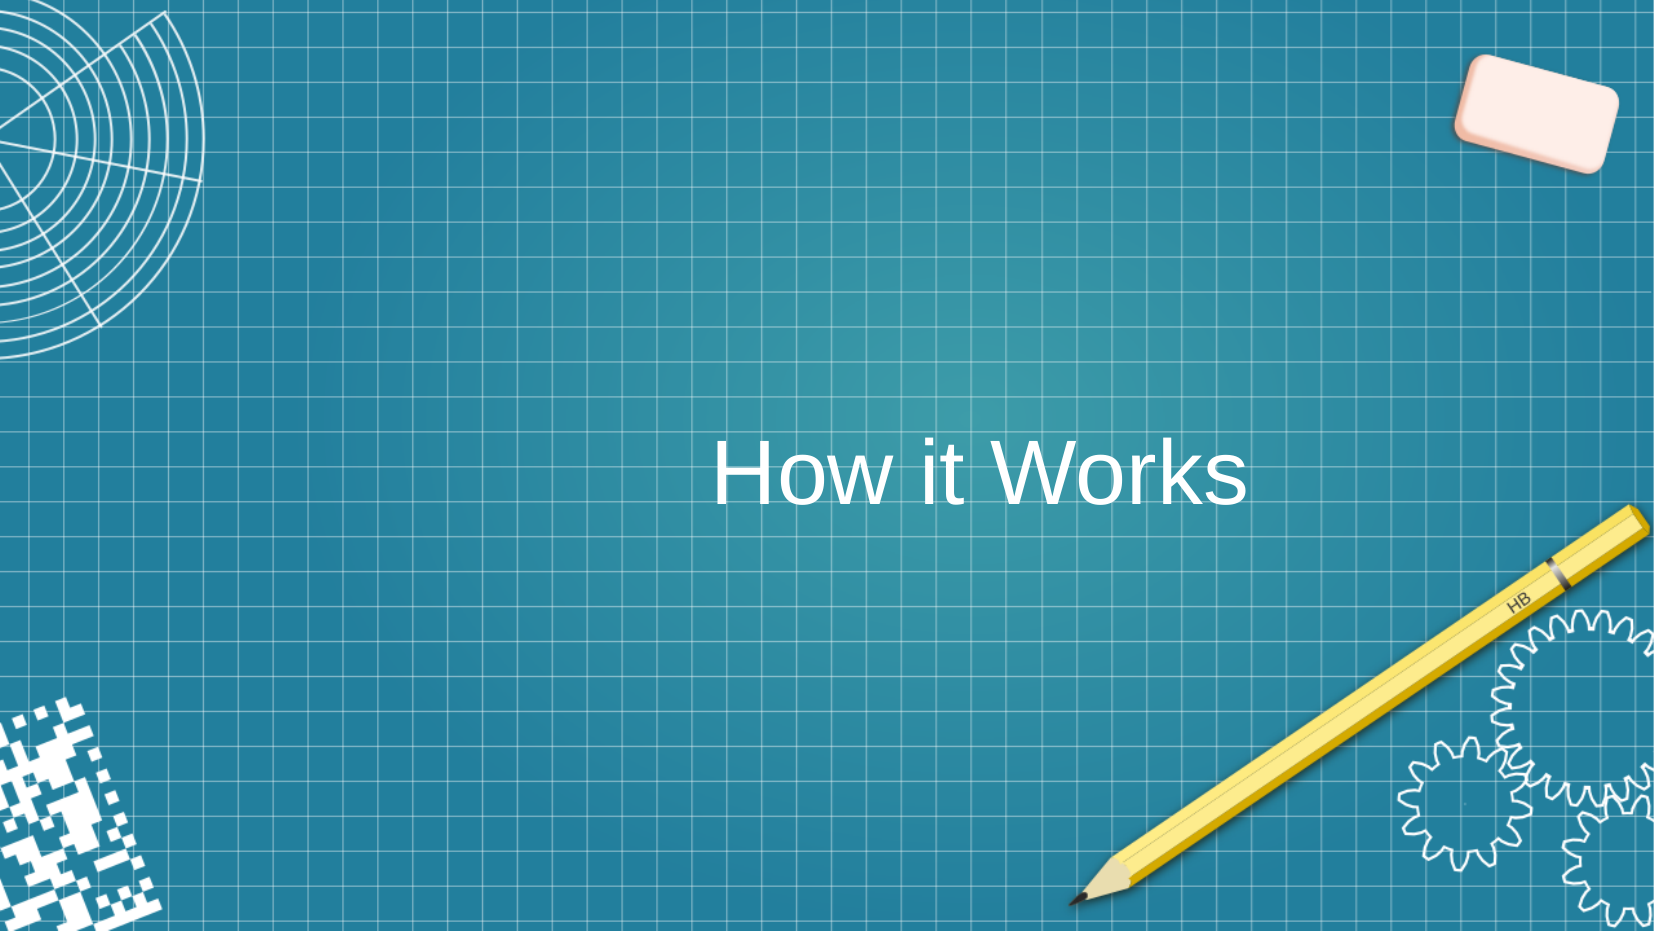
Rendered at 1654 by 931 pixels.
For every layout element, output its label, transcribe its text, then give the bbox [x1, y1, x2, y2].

title How it Works [389, 389, 1571, 546]
picture [0, 0, 1654, 931]
